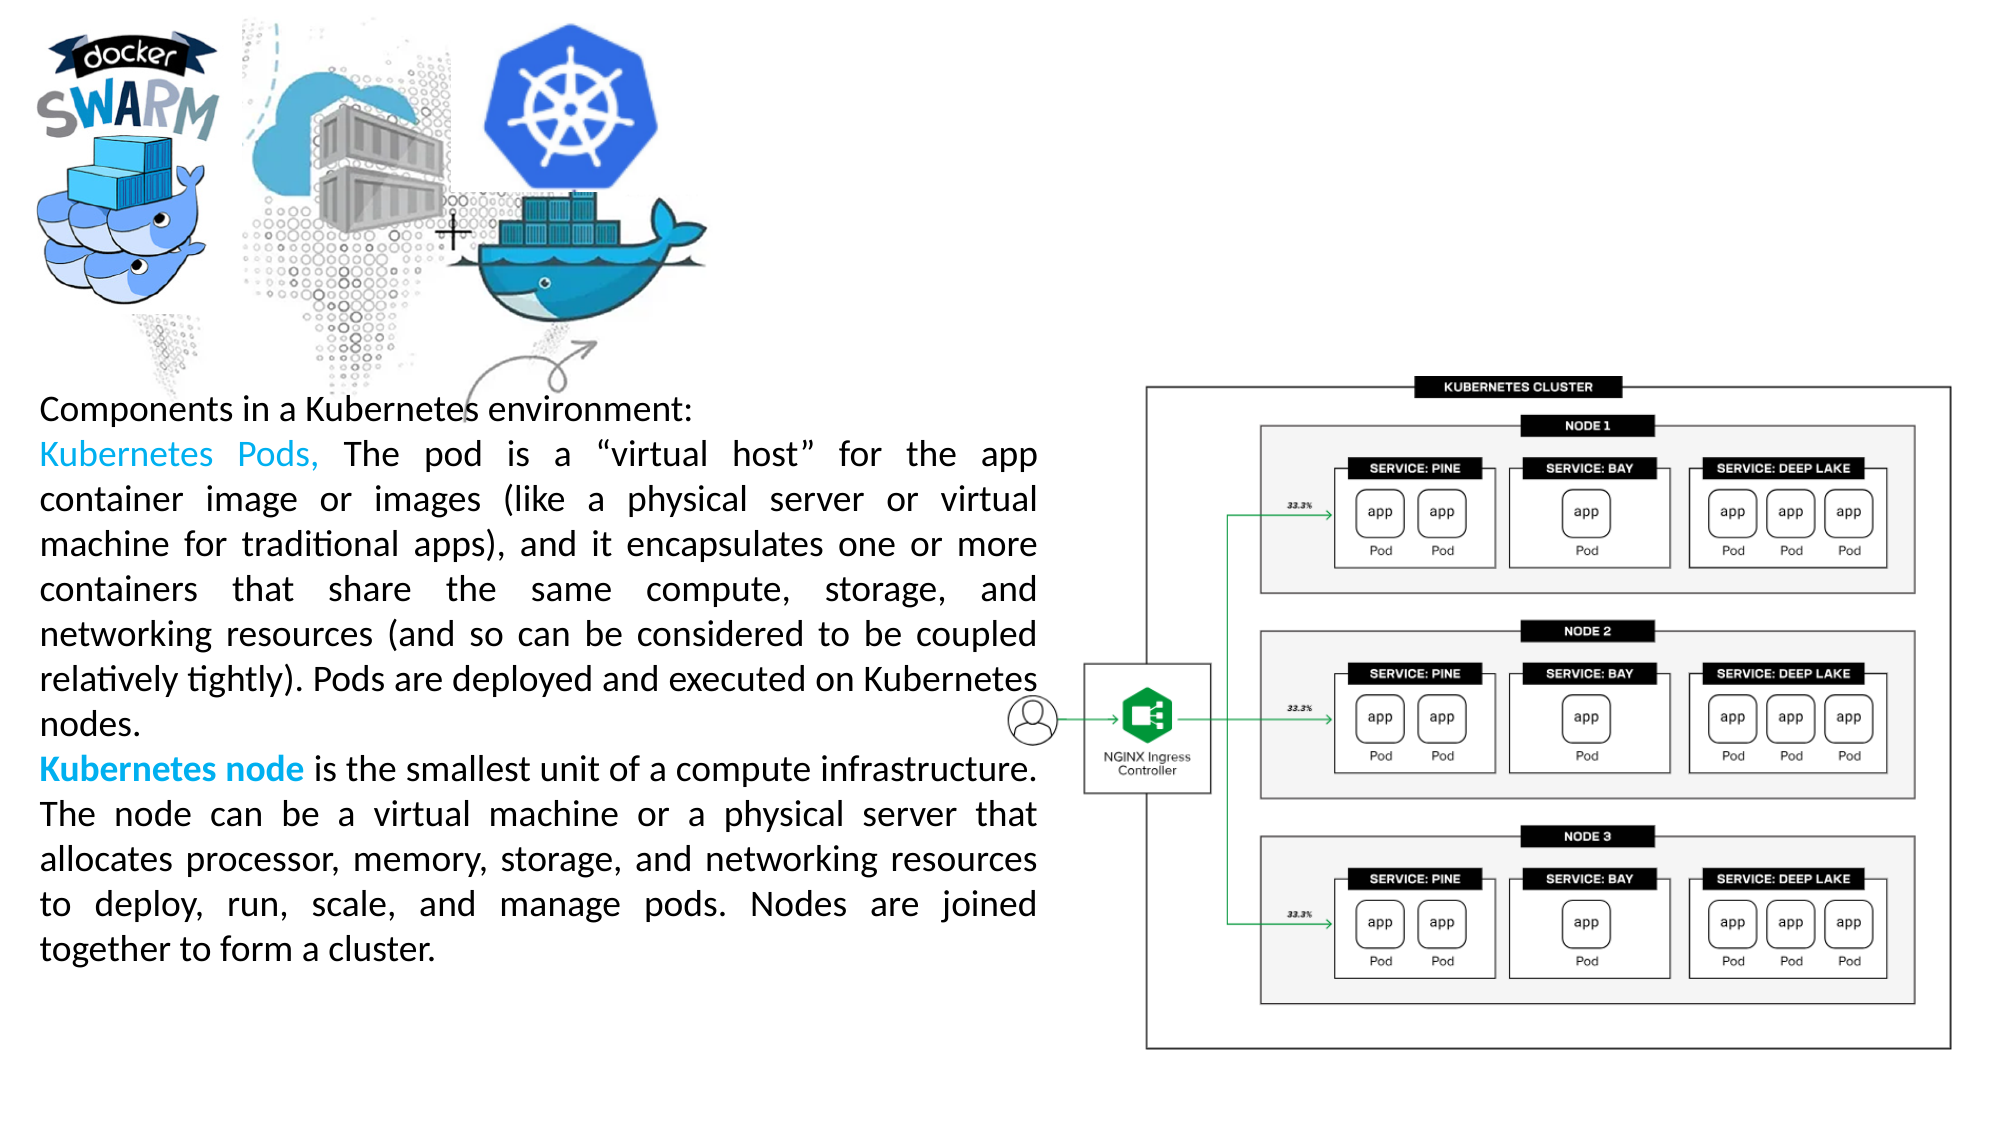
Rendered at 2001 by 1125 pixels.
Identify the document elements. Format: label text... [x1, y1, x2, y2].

picture [934, 376, 1962, 1060]
picture [0, 0, 713, 429]
text_box Components in a Kubernetes environment: Kubernetes Pods, The pod is a “virtual host” for the app container image or images (like a physical server or virtual machine for traditional apps), and it encapsulates one or more containers that share the same compute, storage, and networking resources (and so can be considered to be coupled relatively tightly). Pods are deployed and executed on Kubernetes nodes. Kubernetes node is the smallest unit of a compute infrastructure. The node can be a virtual machine or a physical server that allocates processor, memory, storage, and networking resources to deploy, run, scale, and manage pods. Nodes are joined together to form a cluster. [24, 376, 934, 977]
